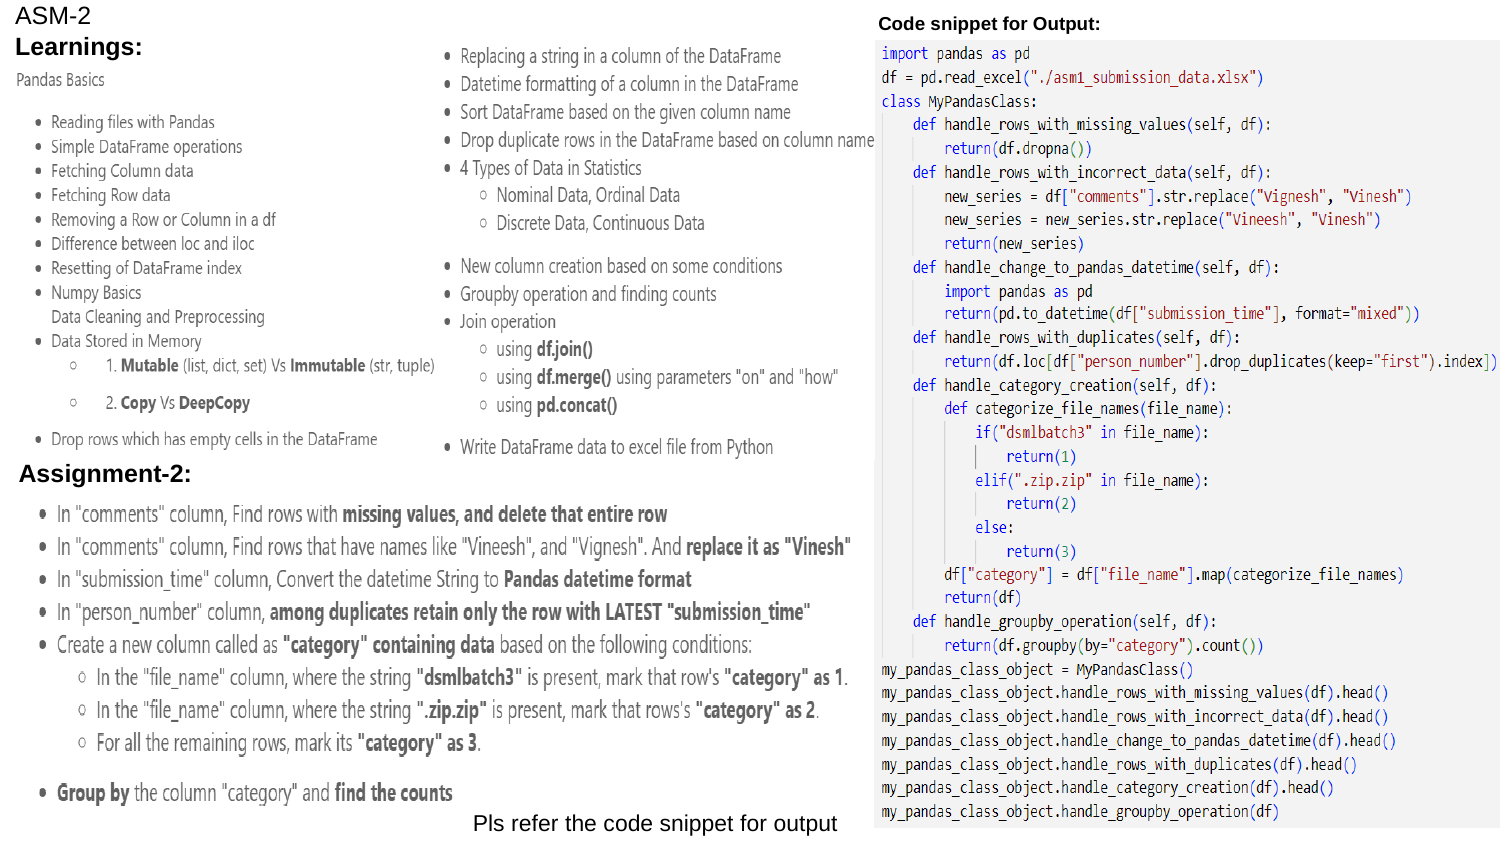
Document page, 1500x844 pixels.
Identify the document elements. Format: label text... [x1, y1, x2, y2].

text_box Code snippet for Output: [863, 4, 1146, 39]
text_box Learnings: [0, 23, 161, 68]
text_box Assignment-2: [3, 456, 213, 496]
title ASM-2 [0, 0, 120, 23]
text_box Pls refer the code snippet for output [458, 800, 864, 844]
picture [7, 38, 1500, 828]
picture [28, 505, 851, 806]
